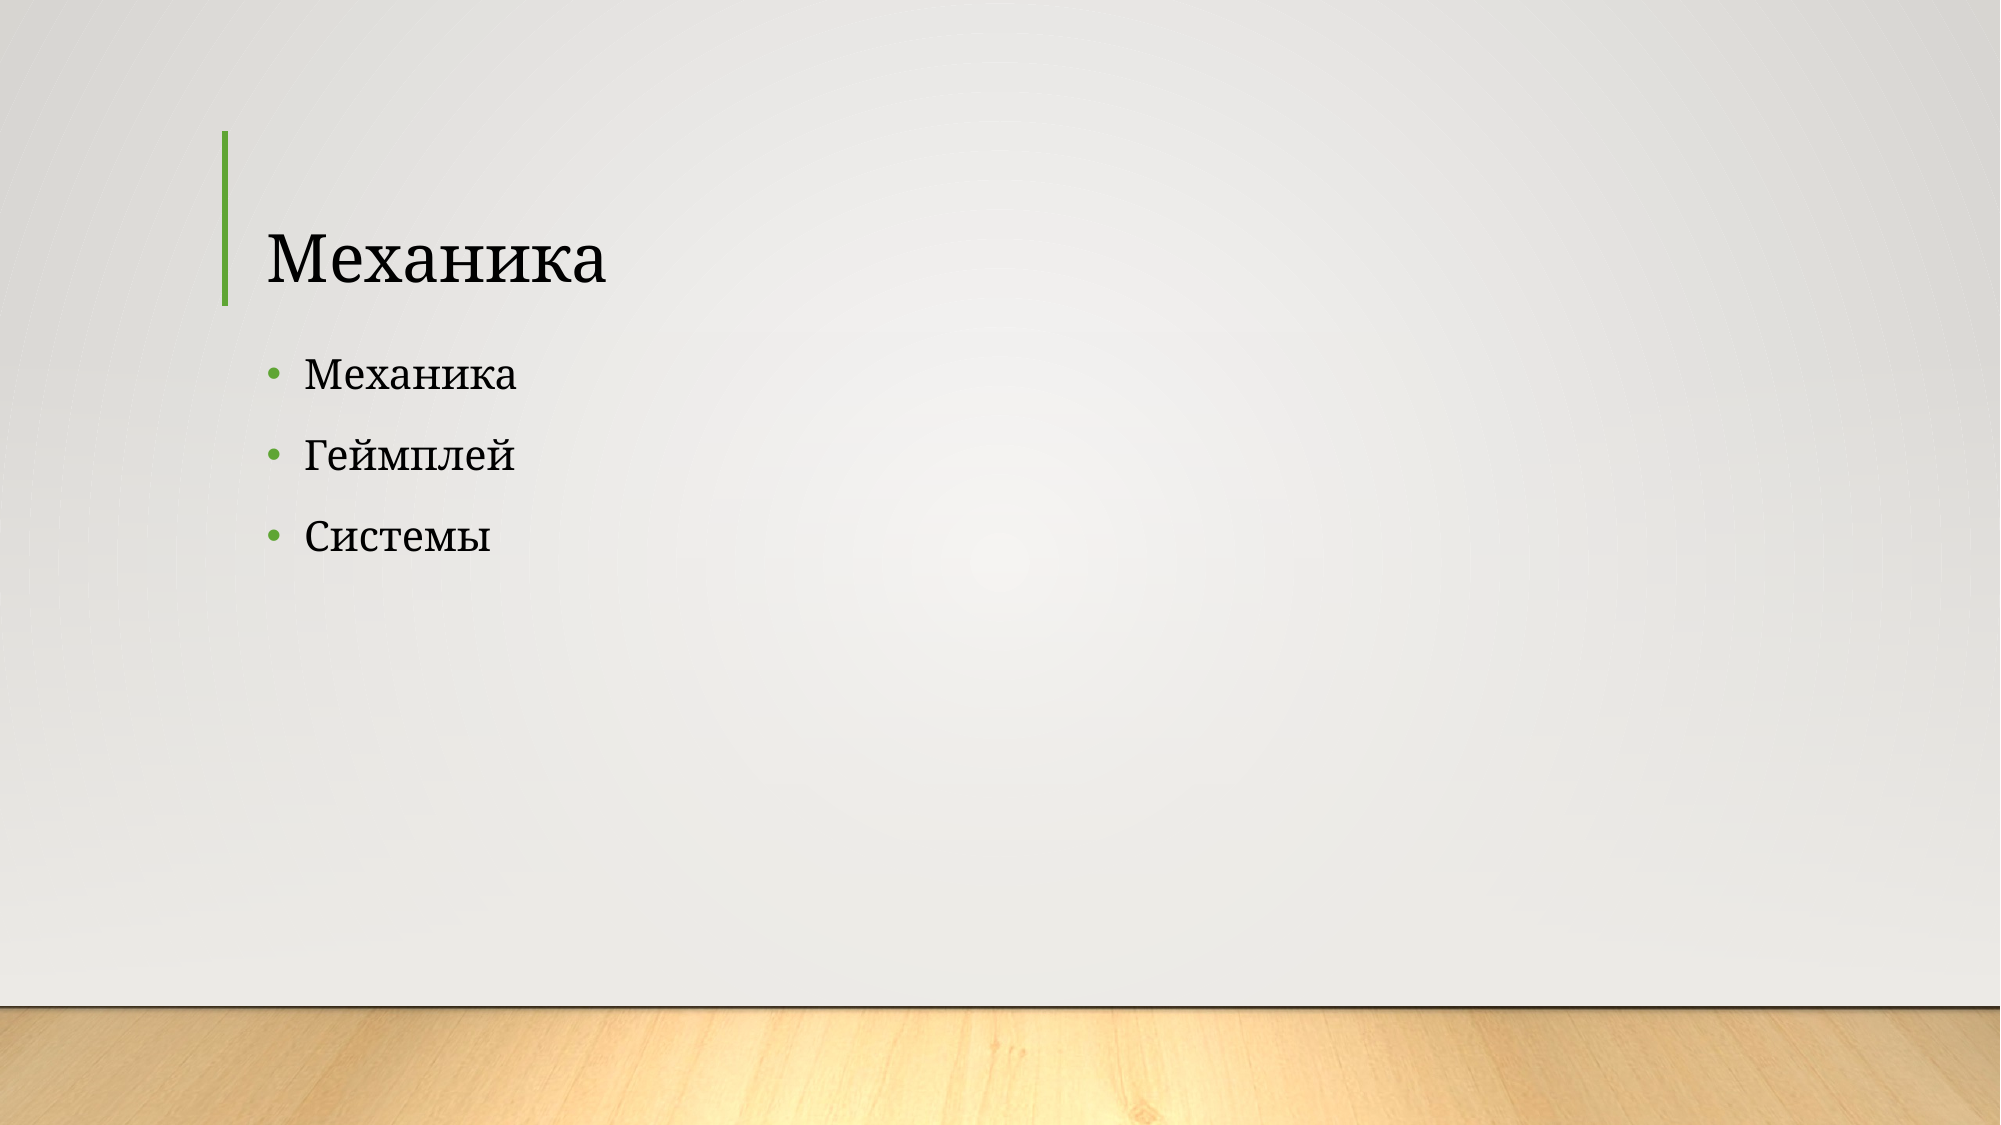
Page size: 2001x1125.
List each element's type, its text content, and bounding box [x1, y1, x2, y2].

list Механика Геймплей Системы [251, 330, 1814, 897]
picture [0, 1006, 2000, 1125]
title Механика [251, 131, 1814, 305]
